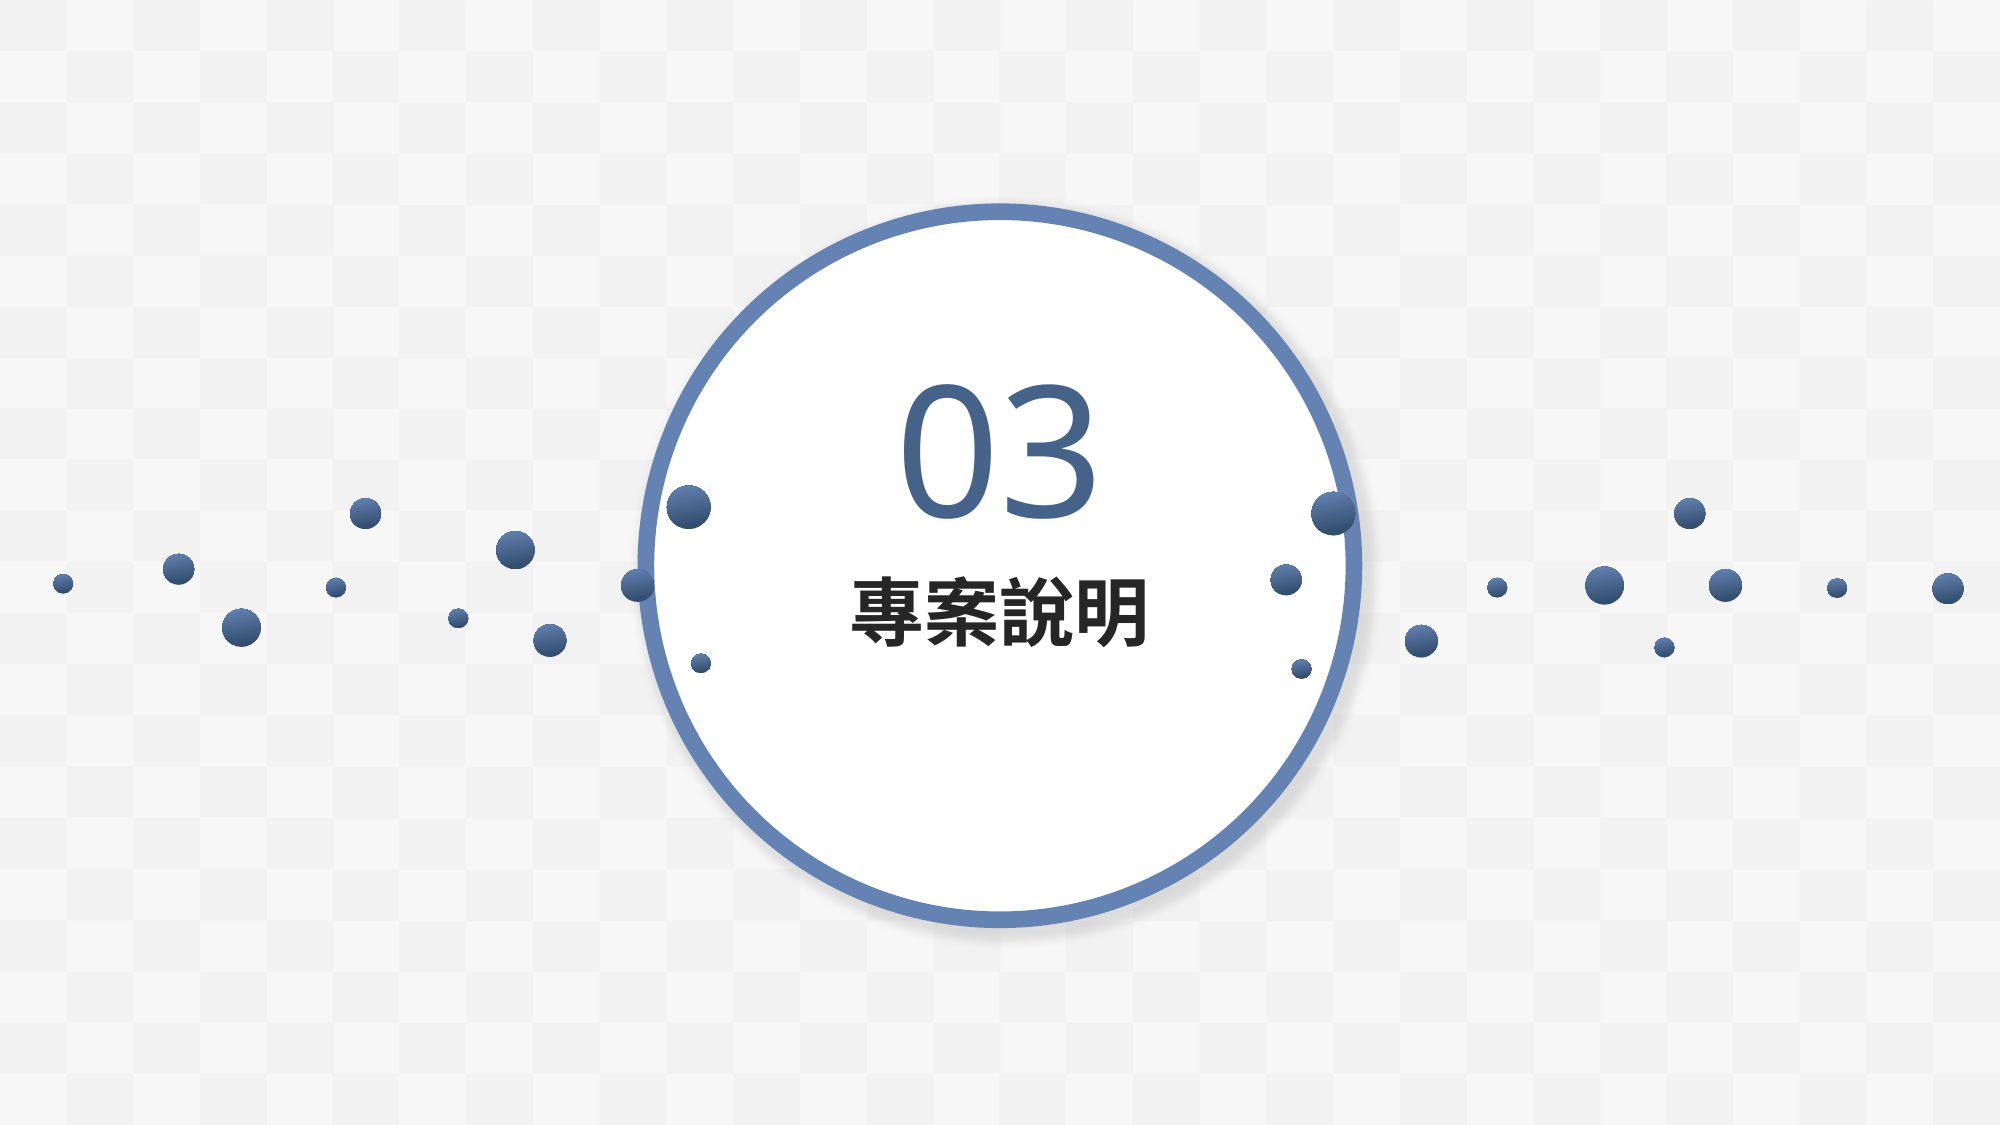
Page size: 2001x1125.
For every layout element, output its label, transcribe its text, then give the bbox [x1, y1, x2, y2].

text_box [325, 576, 347, 599]
text_box [1584, 565, 1625, 606]
text_box [620, 568, 655, 604]
text_box [221, 607, 262, 649]
text_box [532, 623, 568, 659]
text_box [1269, 563, 1303, 597]
text_box [1486, 576, 1509, 599]
text_box 03 [803, 326, 1196, 562]
text_box [1931, 572, 1965, 606]
text_box [644, 210, 1355, 646]
text_box [162, 552, 196, 586]
text_box [1826, 577, 1849, 600]
text_box [495, 530, 536, 571]
text_box [1673, 497, 1707, 531]
text_box [349, 497, 383, 531]
text_box [1310, 490, 1357, 537]
text_box [52, 573, 75, 595]
text_box [447, 607, 470, 630]
text_box [690, 652, 712, 675]
text_box [658, 663, 1342, 921]
text_box [665, 484, 712, 531]
text_box [1708, 568, 1743, 604]
text_box 專案說明 [653, 558, 1346, 663]
text_box [1653, 636, 1676, 659]
text_box [1290, 658, 1313, 681]
text_box [1403, 623, 1439, 659]
